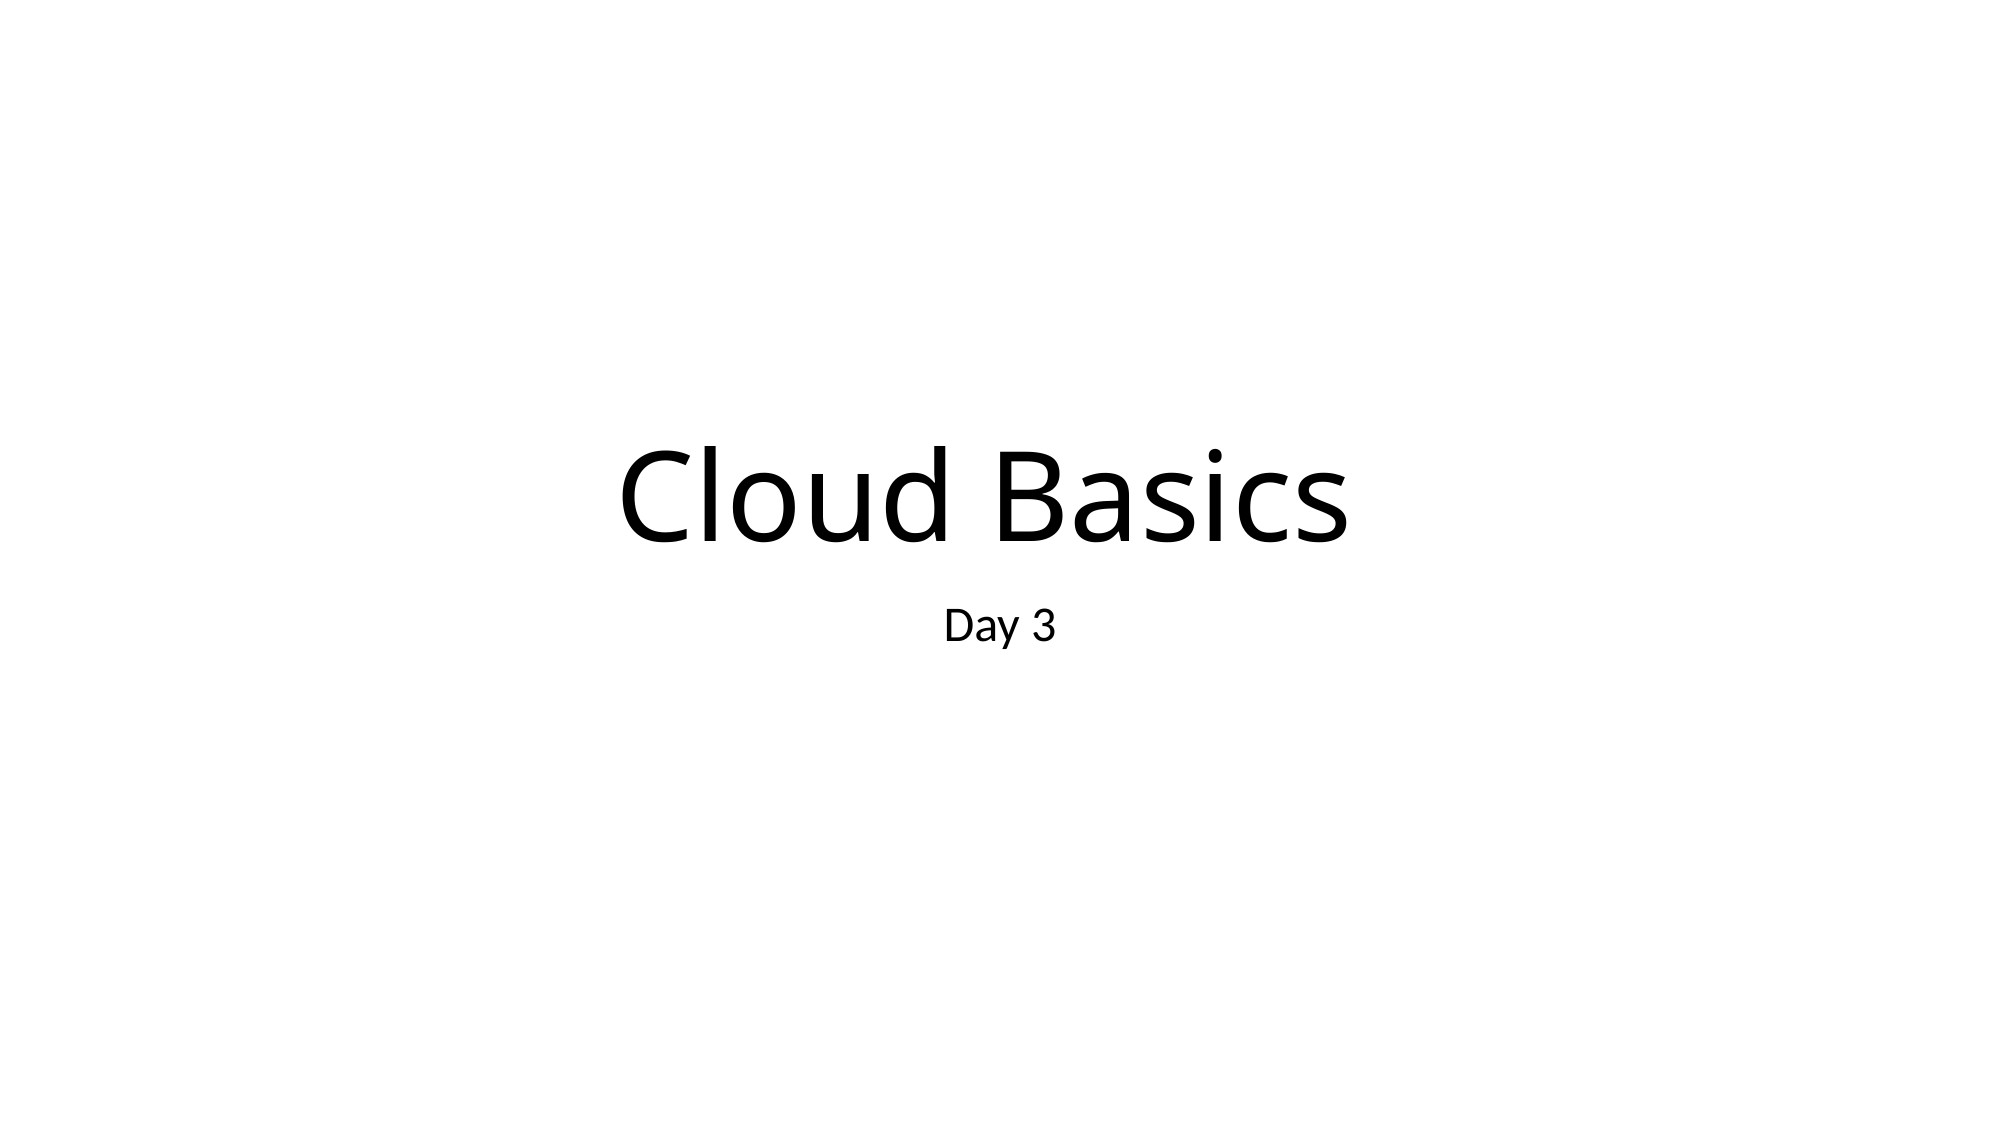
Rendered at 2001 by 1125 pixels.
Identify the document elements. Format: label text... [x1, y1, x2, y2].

title Cloud Basics [249, 184, 1750, 576]
subtitle Day 3 [249, 590, 1750, 863]
